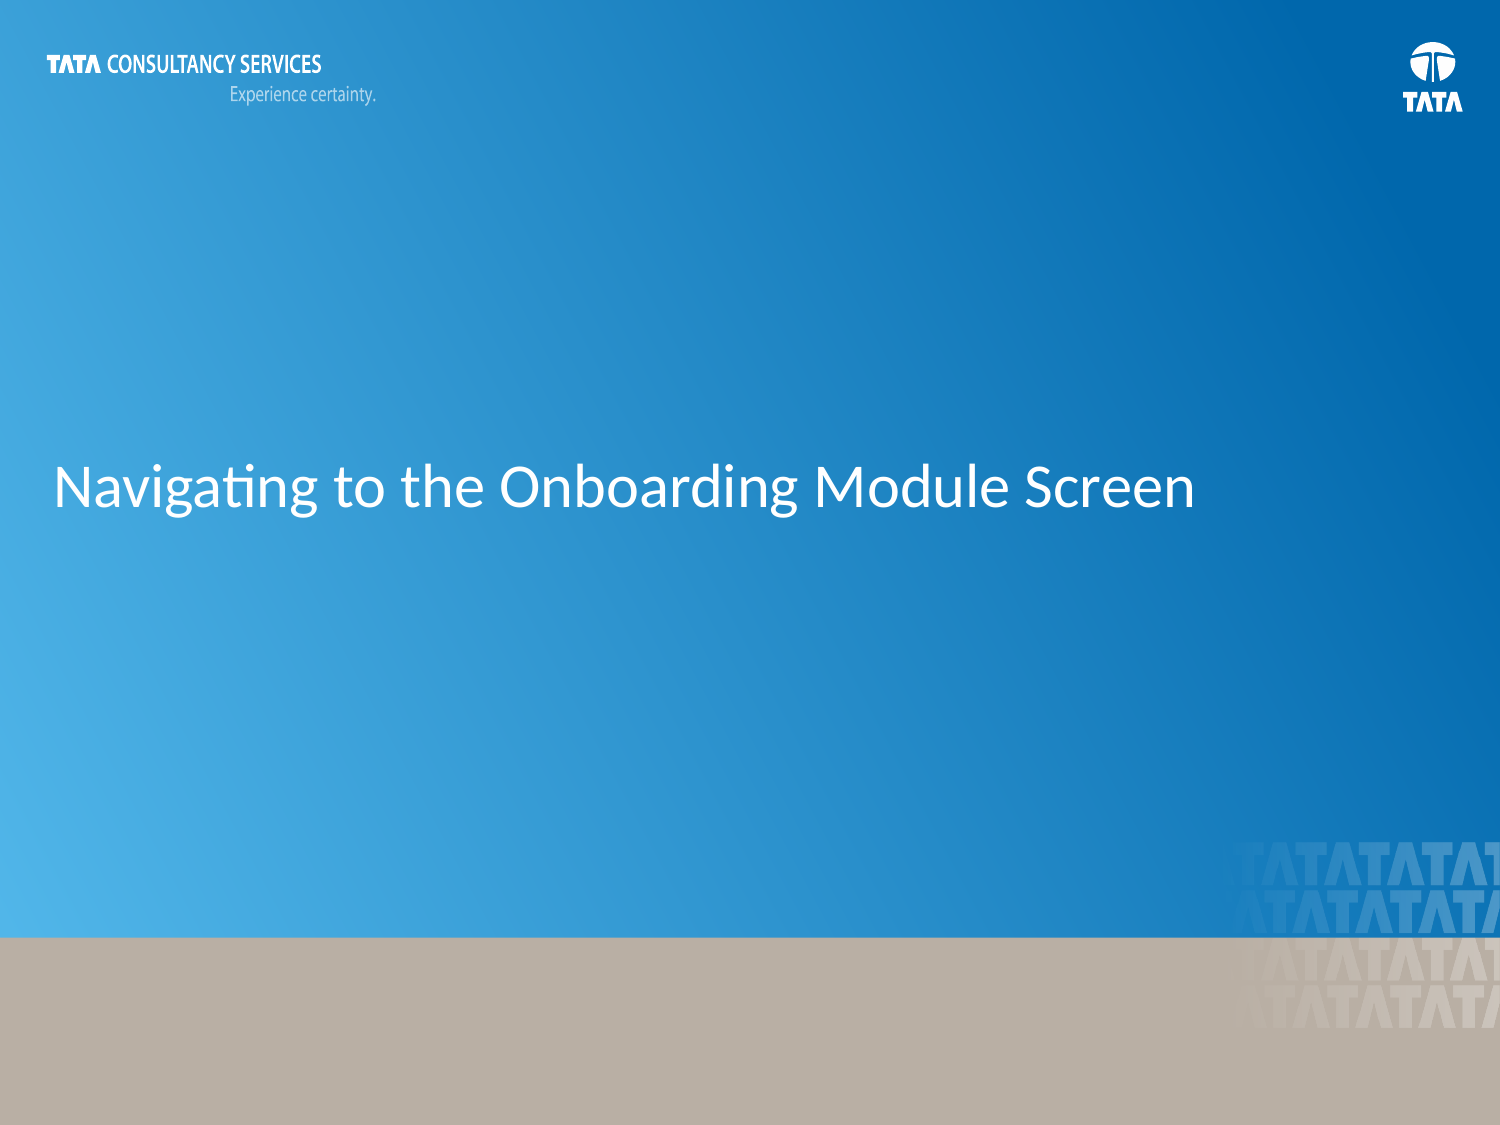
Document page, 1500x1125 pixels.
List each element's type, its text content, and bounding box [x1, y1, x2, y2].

picture [1197, 842, 1500, 1028]
title Navigating to the Onboarding Module Screen [38, 437, 1476, 562]
